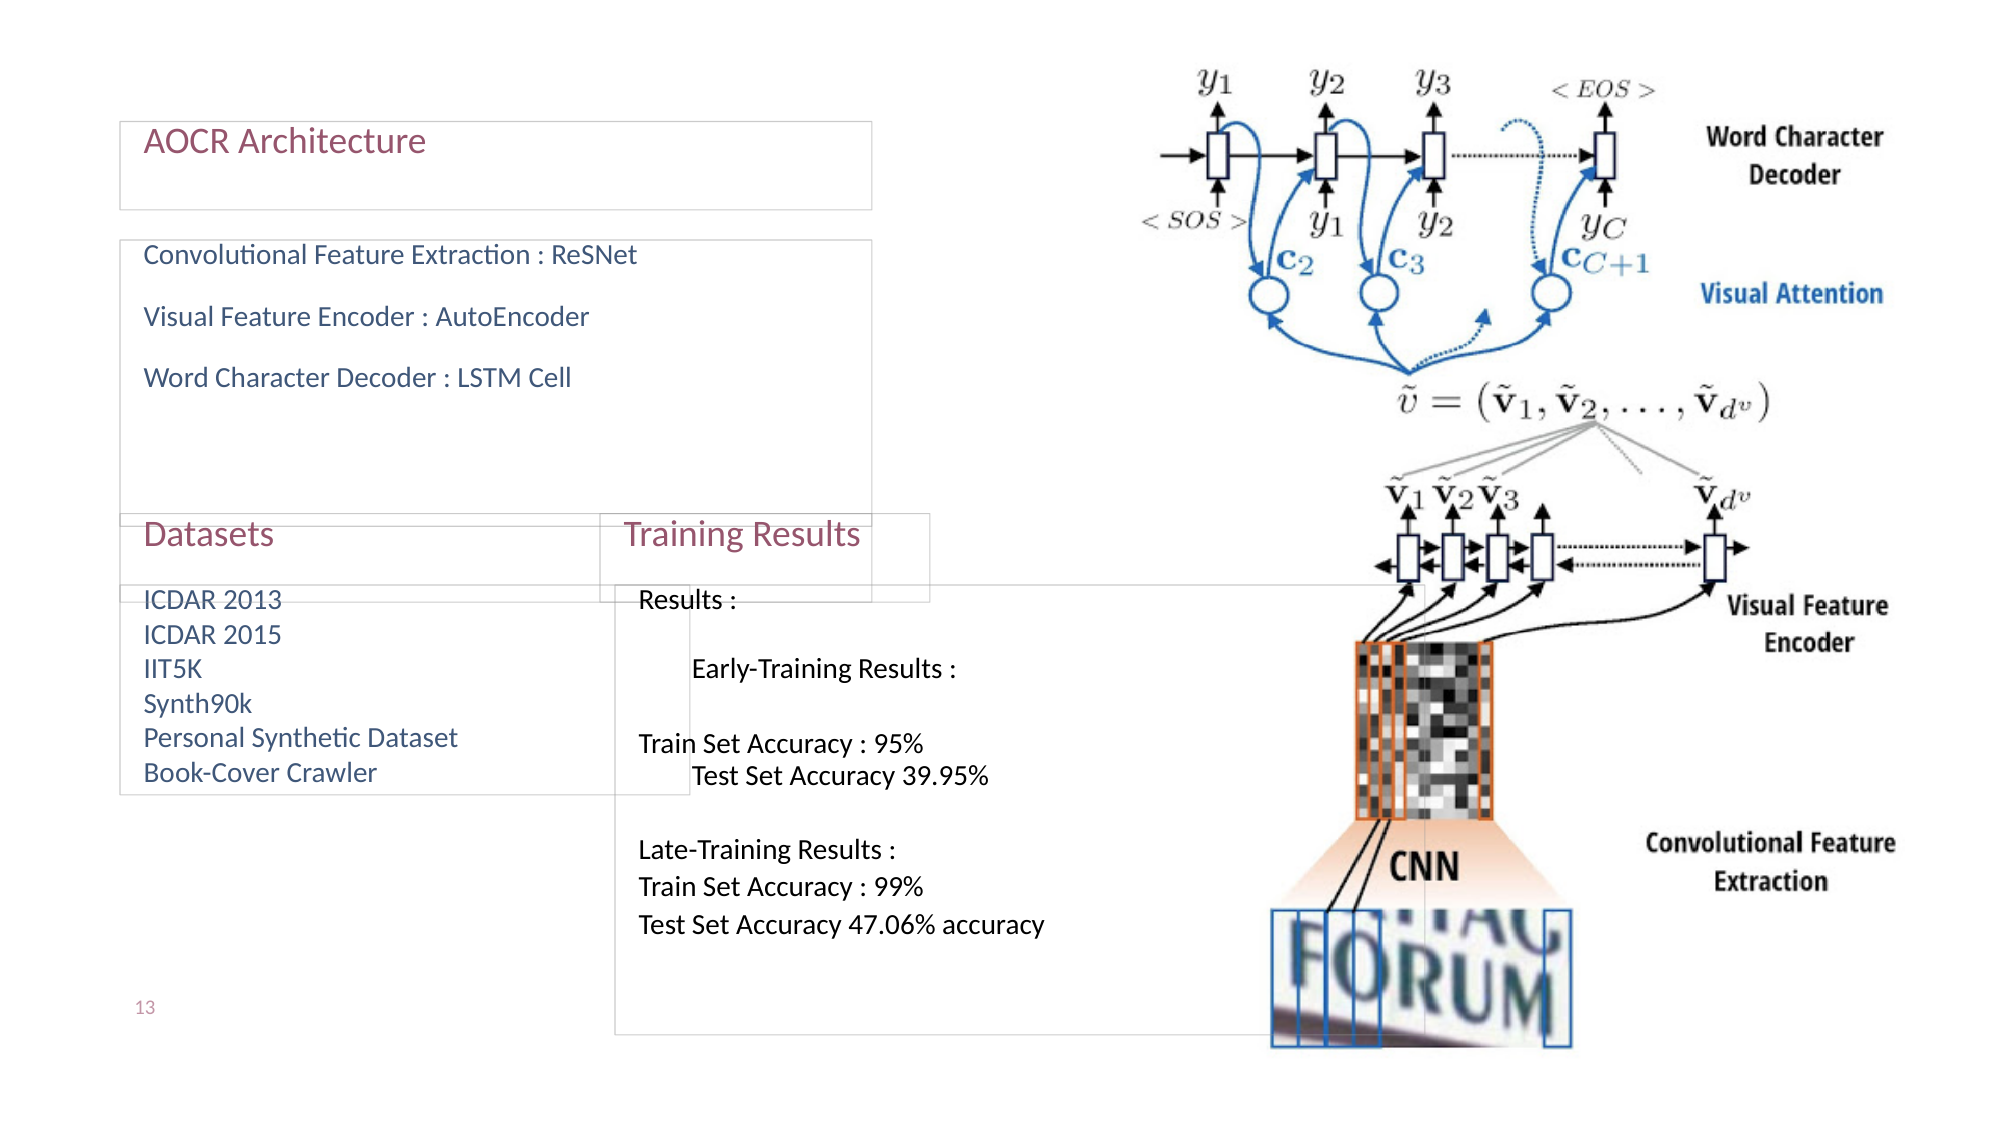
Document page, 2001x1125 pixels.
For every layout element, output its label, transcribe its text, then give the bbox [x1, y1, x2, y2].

list AOCR Architecture [119, 121, 872, 210]
list Training Results [599, 513, 930, 603]
slide_number 13 [105, 993, 170, 1033]
list ICDAR 2013 ICDAR 2015 IIT5K Synth90k Personal Synthetic Dataset Book-Cover Crawler [119, 603, 614, 795]
list Datasets [119, 513, 599, 603]
list Convolutional Feature Extraction : ReSNet Visual Feature Encoder : AutoEncoder Word Character Decoder : LSTM Cell [119, 239, 872, 513]
picture [1124, 57, 1906, 1066]
list Results : Early-Training Results : Train Set Accuracy : 95% Test Set Accuracy 39.95% Late-Training Results : Train Set Accuracy : 99% Test Set Accuracy 47.06% accuracy [614, 584, 1119, 1035]
